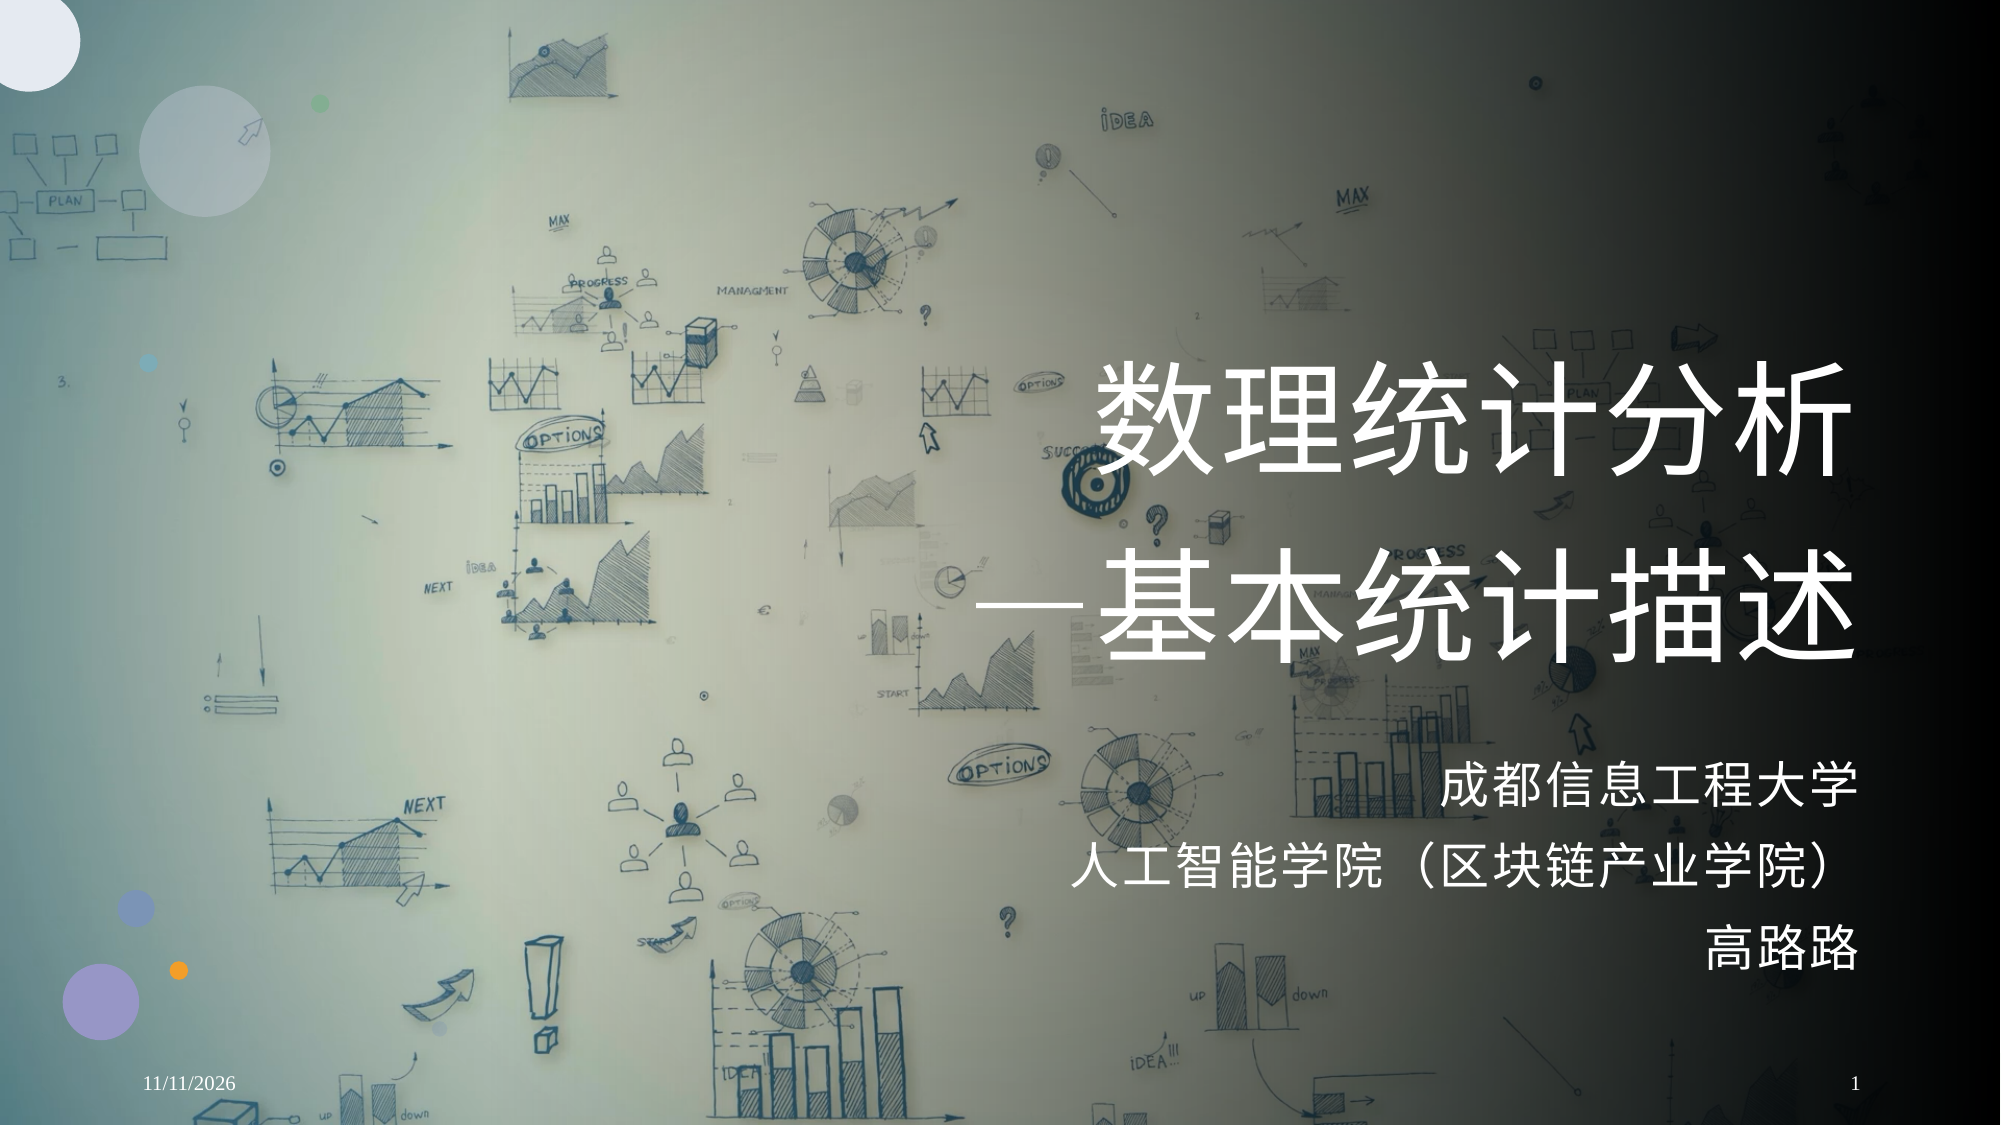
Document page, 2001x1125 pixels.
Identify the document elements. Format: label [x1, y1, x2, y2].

text_box [0, 0, 2000, 1125]
